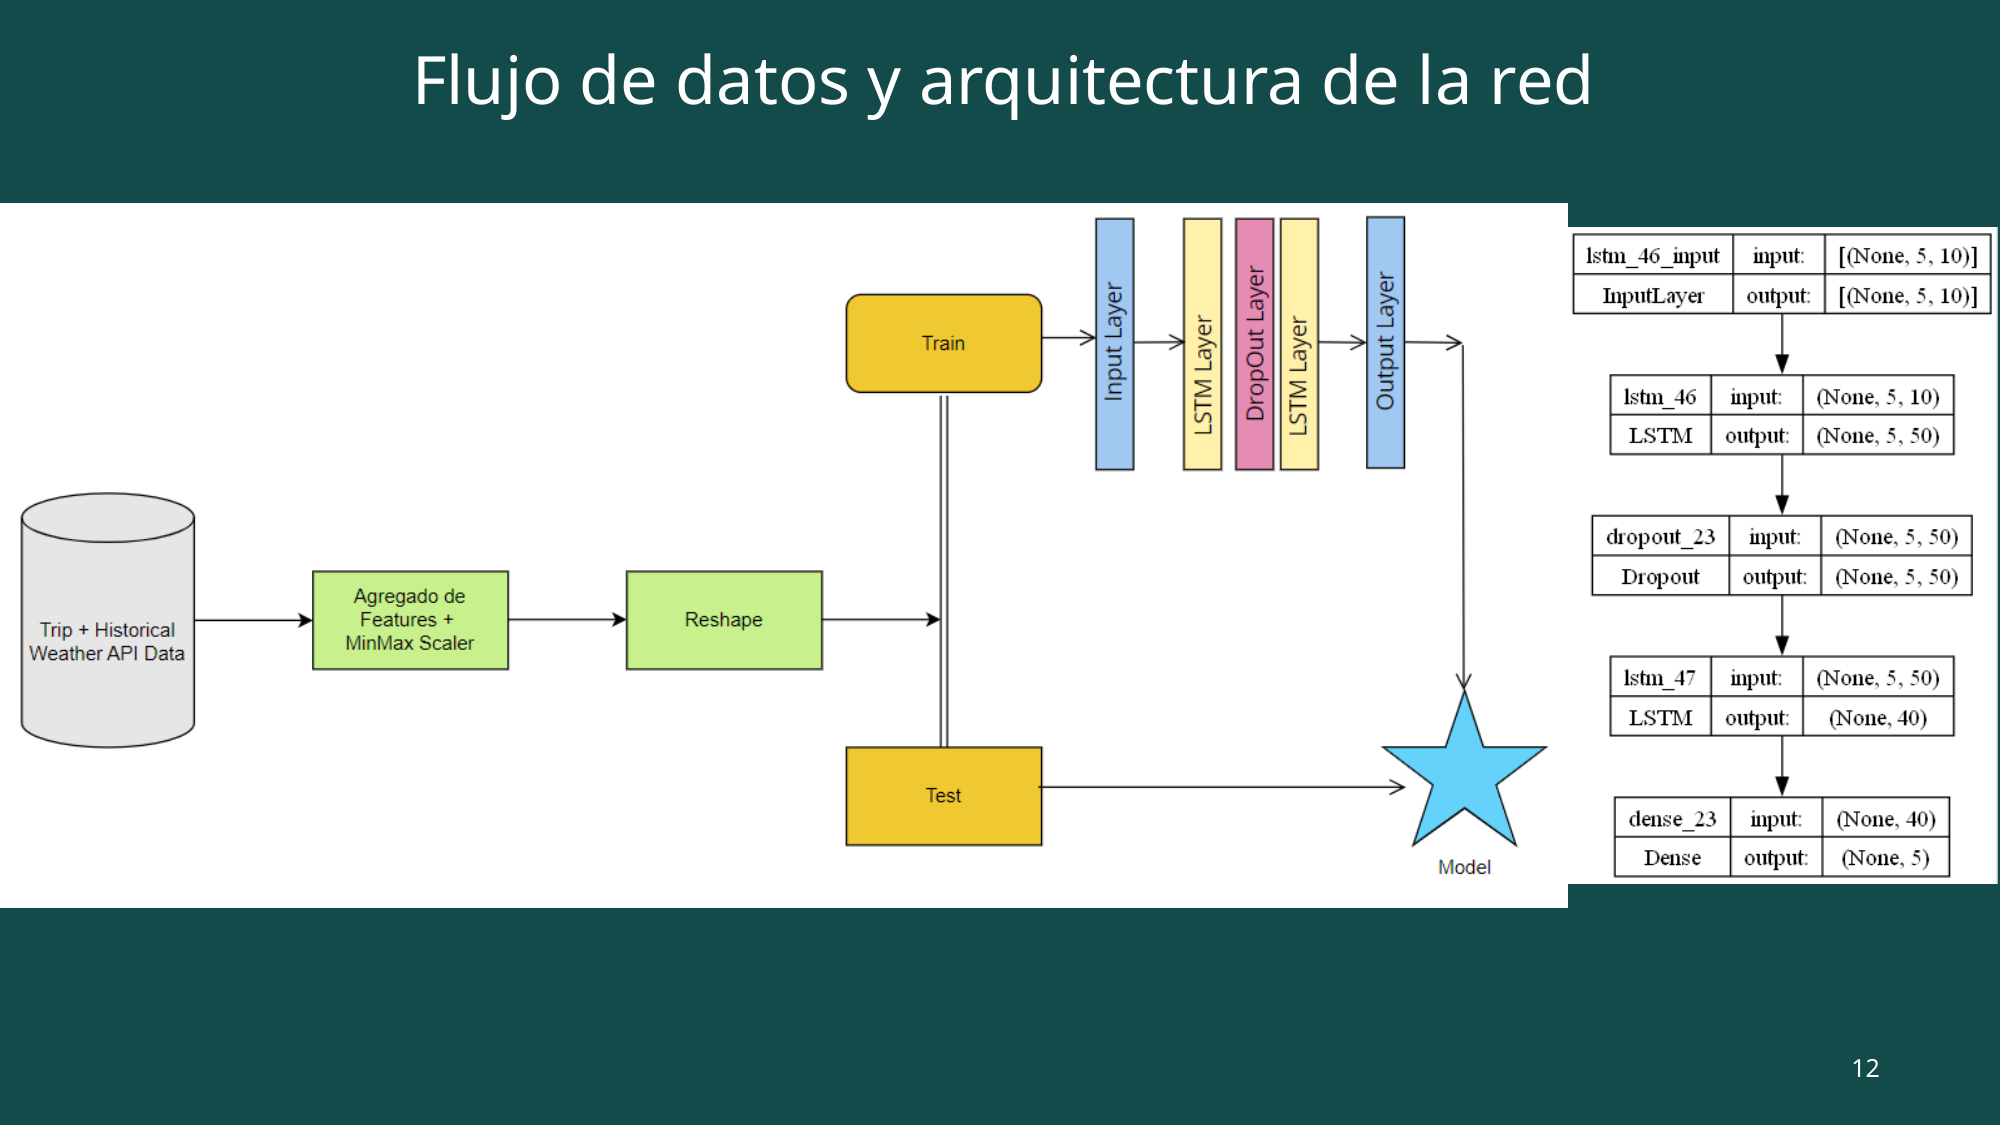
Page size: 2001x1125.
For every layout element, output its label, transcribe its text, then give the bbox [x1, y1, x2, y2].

slide_number ‹#› [1685, 1006, 1880, 1125]
picture [0, 203, 1998, 908]
title Flujo de datos y arquitectura de la red [124, 38, 1885, 225]
